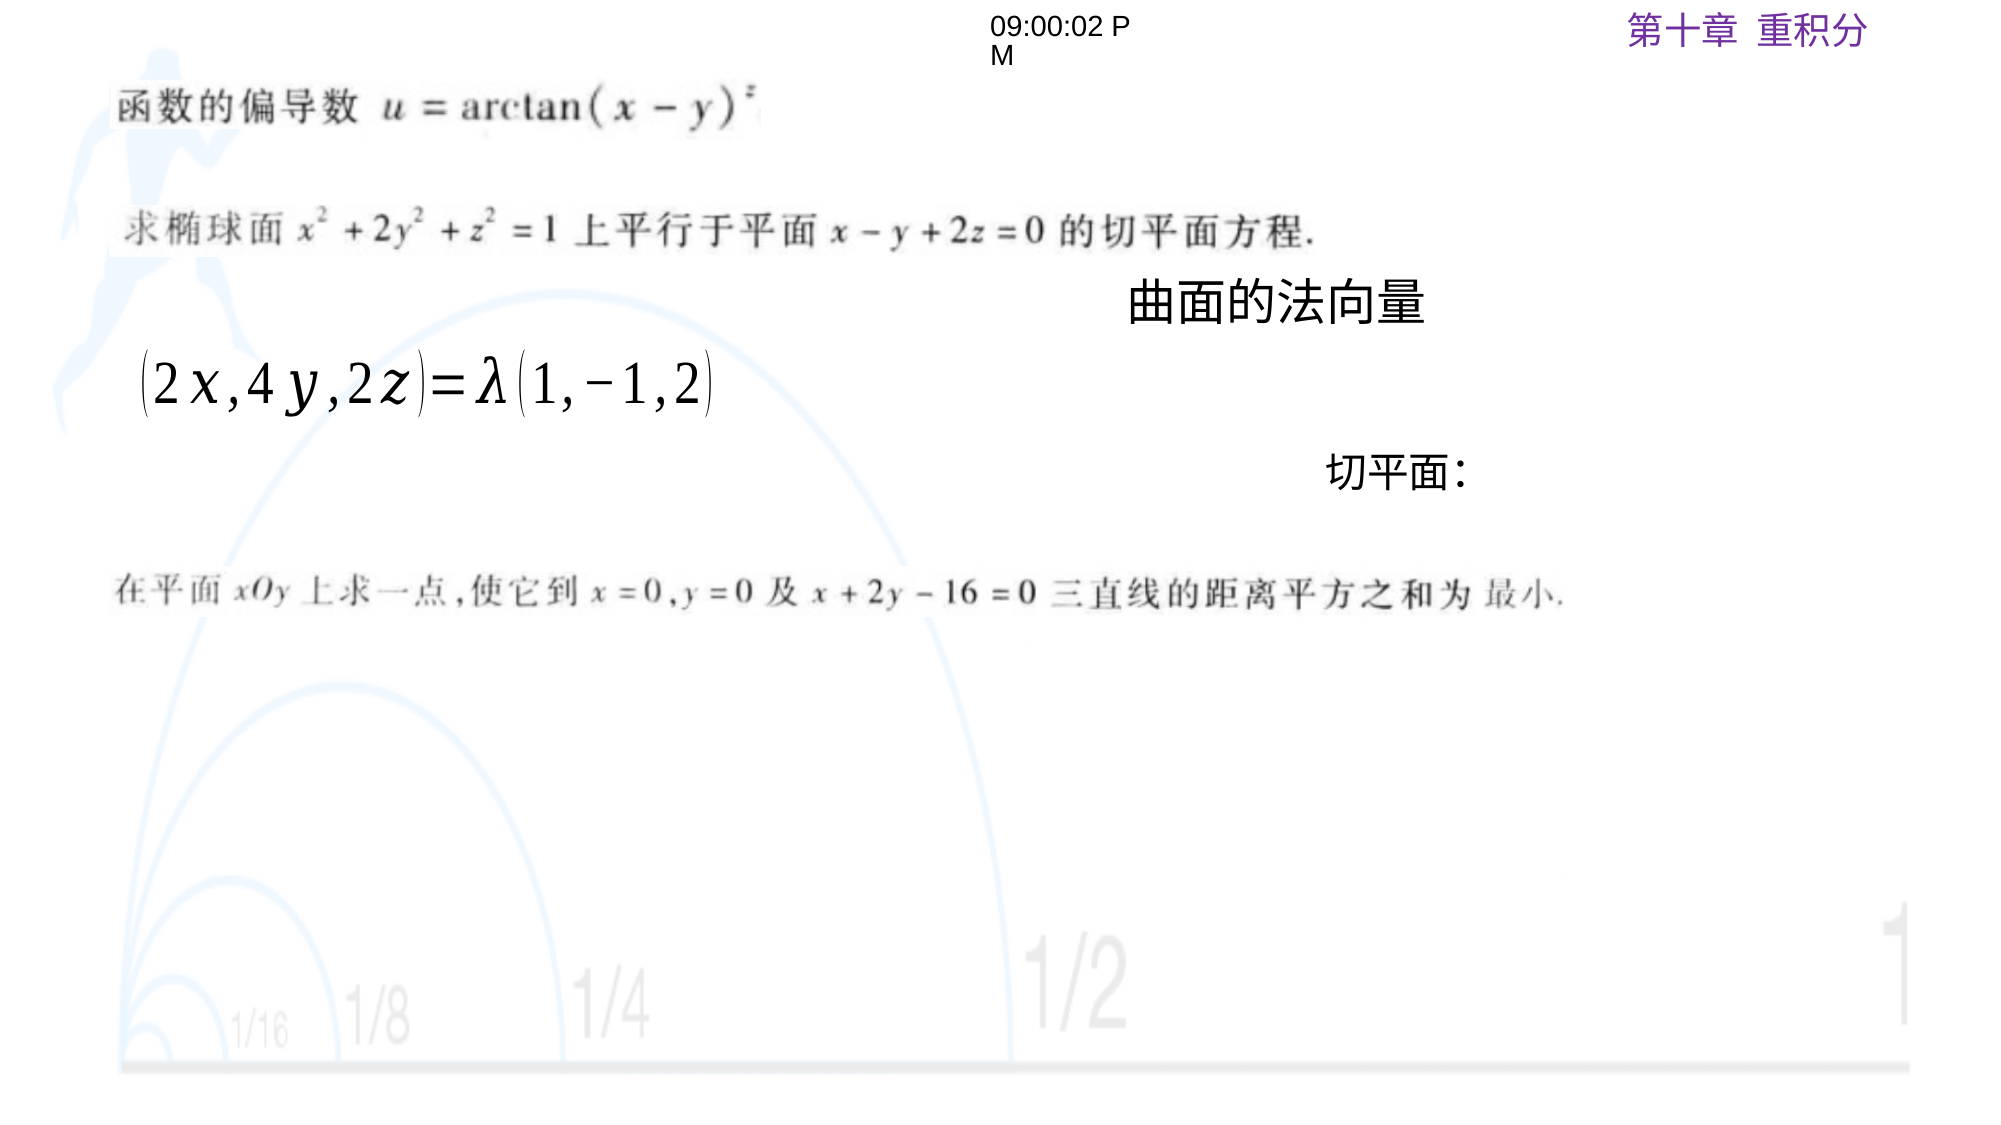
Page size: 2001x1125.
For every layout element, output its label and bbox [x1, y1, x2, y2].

picture [109, 69, 761, 140]
picture [109, 566, 1565, 617]
picture [109, 205, 1314, 257]
slide_number [975, 0, 1160, 60]
